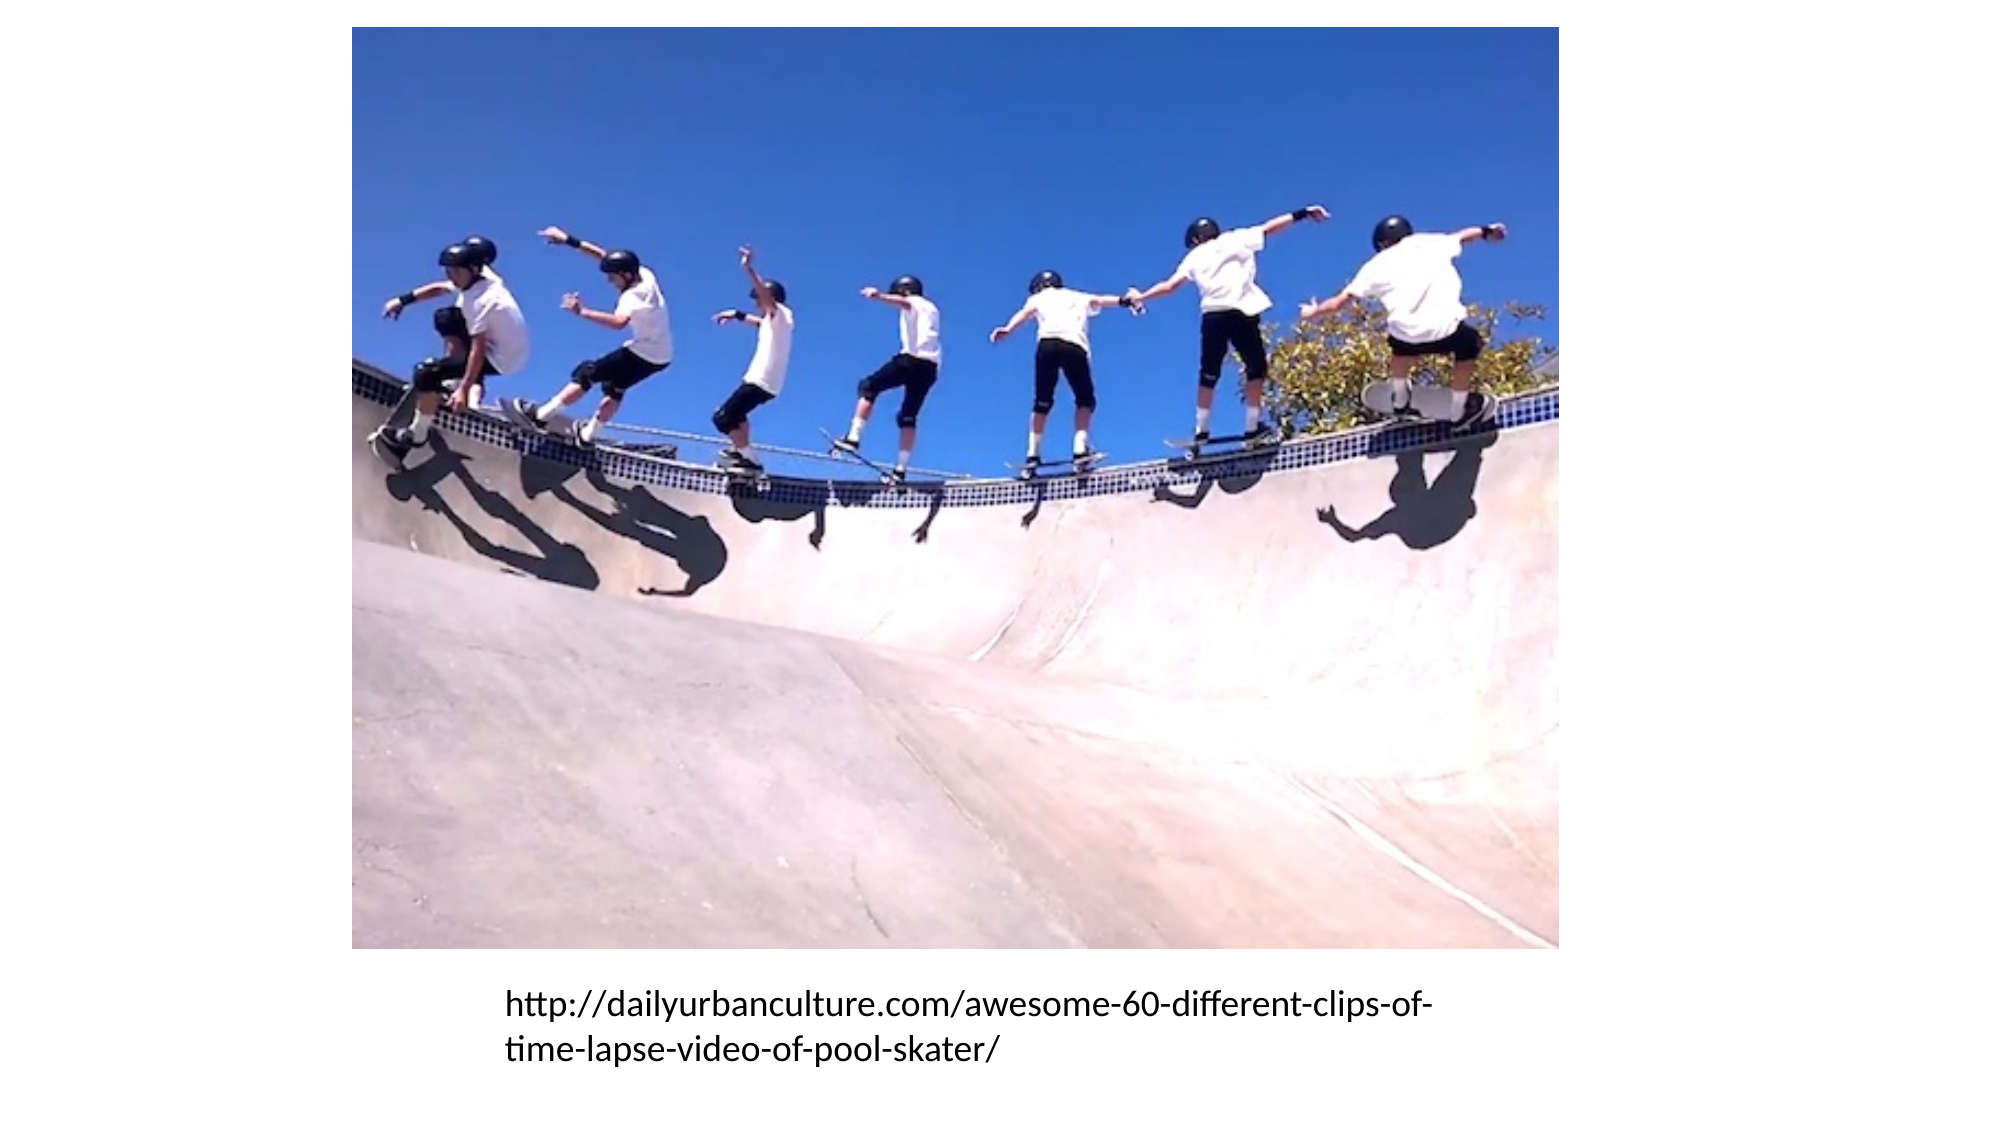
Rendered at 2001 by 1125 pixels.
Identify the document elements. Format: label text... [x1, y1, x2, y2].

picture [352, 27, 1559, 950]
text_box http://dailyurbanculture.com/awesome-60-different-clips-of-time-lapse-video-of-pool-skater/ [490, 971, 1491, 1076]
